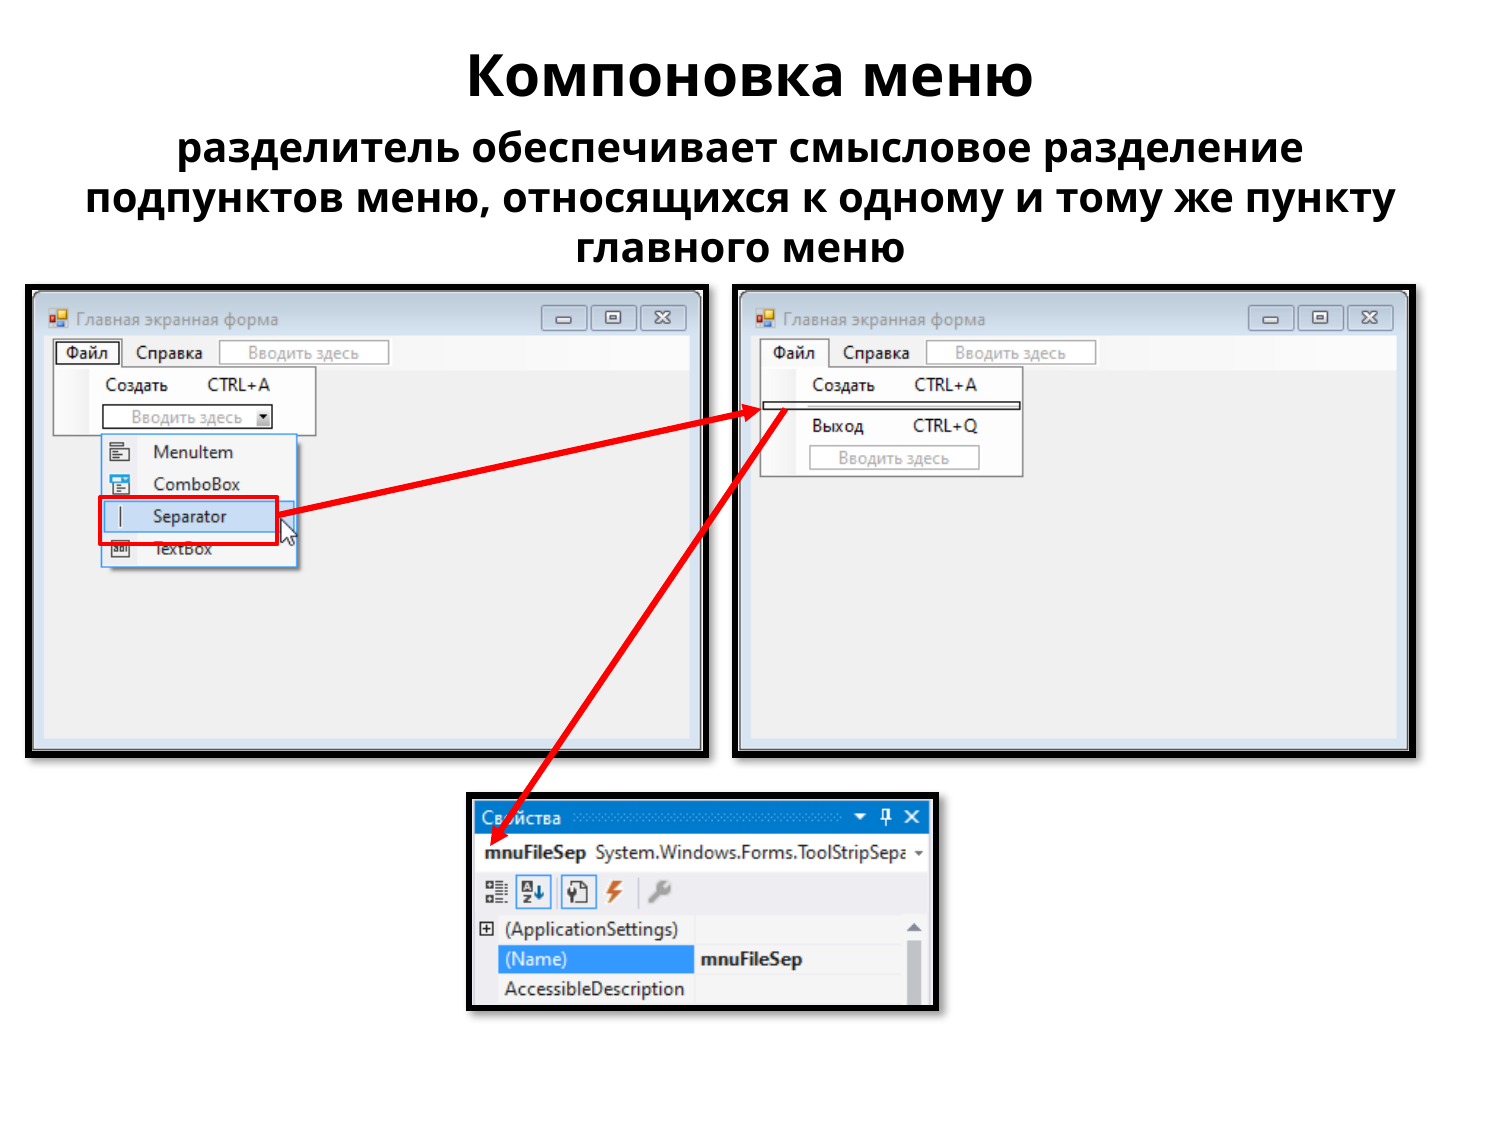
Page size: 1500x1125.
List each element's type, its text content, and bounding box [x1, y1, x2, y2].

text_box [489, 408, 786, 847]
picture [31, 289, 703, 752]
picture [737, 289, 1410, 752]
picture [471, 798, 934, 1006]
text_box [277, 408, 488, 516]
text_box Компоновка меню [17, 30, 1483, 116]
text_box разделитель обеспечивает смысловое разделение подпунктов меню, относящихся к одному и тому же пункту главного меню [31, 113, 1450, 279]
